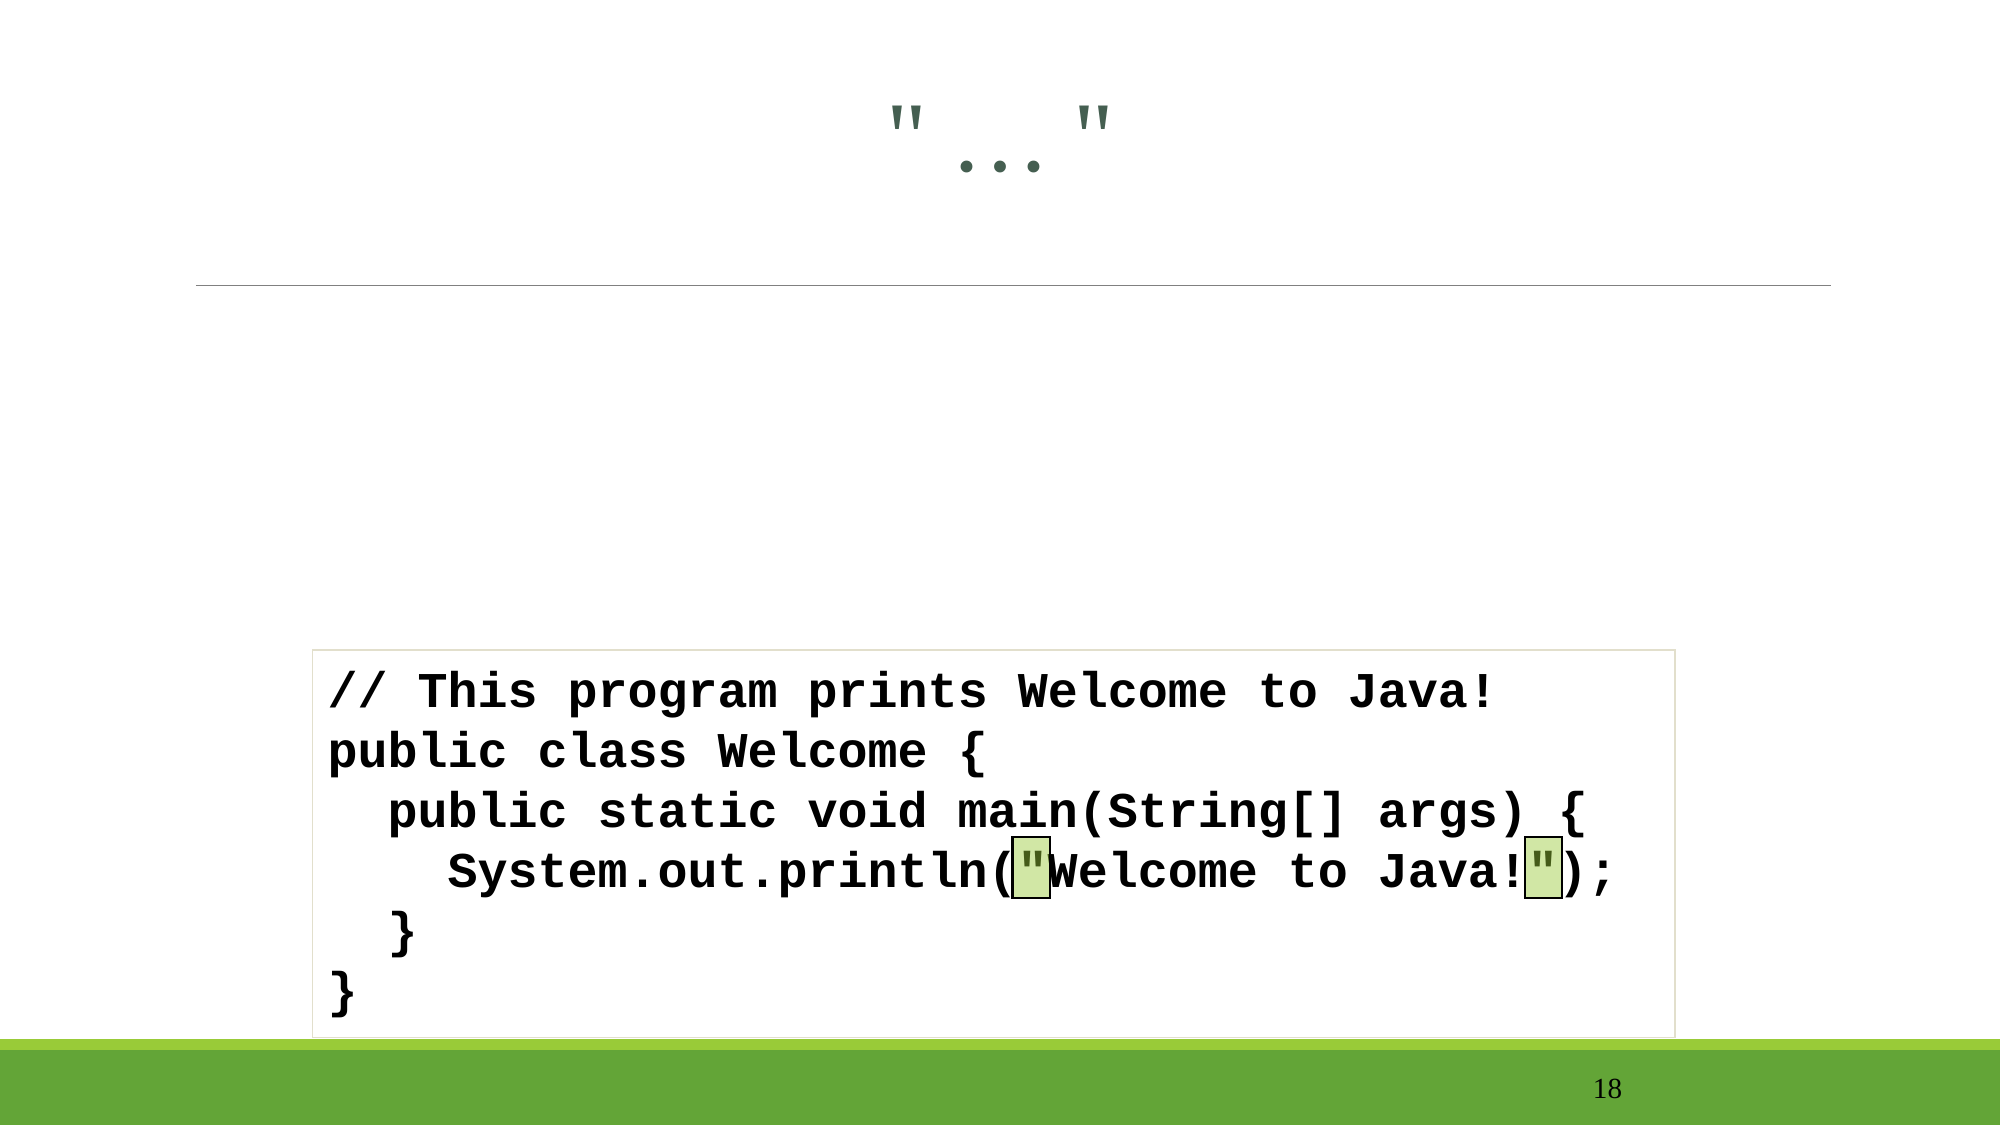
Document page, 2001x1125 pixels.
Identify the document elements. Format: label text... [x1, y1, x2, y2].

title " … " [362, 46, 1638, 235]
text_box // This program prints Welcome to Java! public class Welcome { public static void main(String[] args) { System.out.println("Welcome to Java!"); } } [312, 649, 1675, 1038]
text_box 18 [1324, 1049, 1638, 1125]
text_box [1524, 837, 1563, 899]
text_box [1012, 837, 1050, 899]
